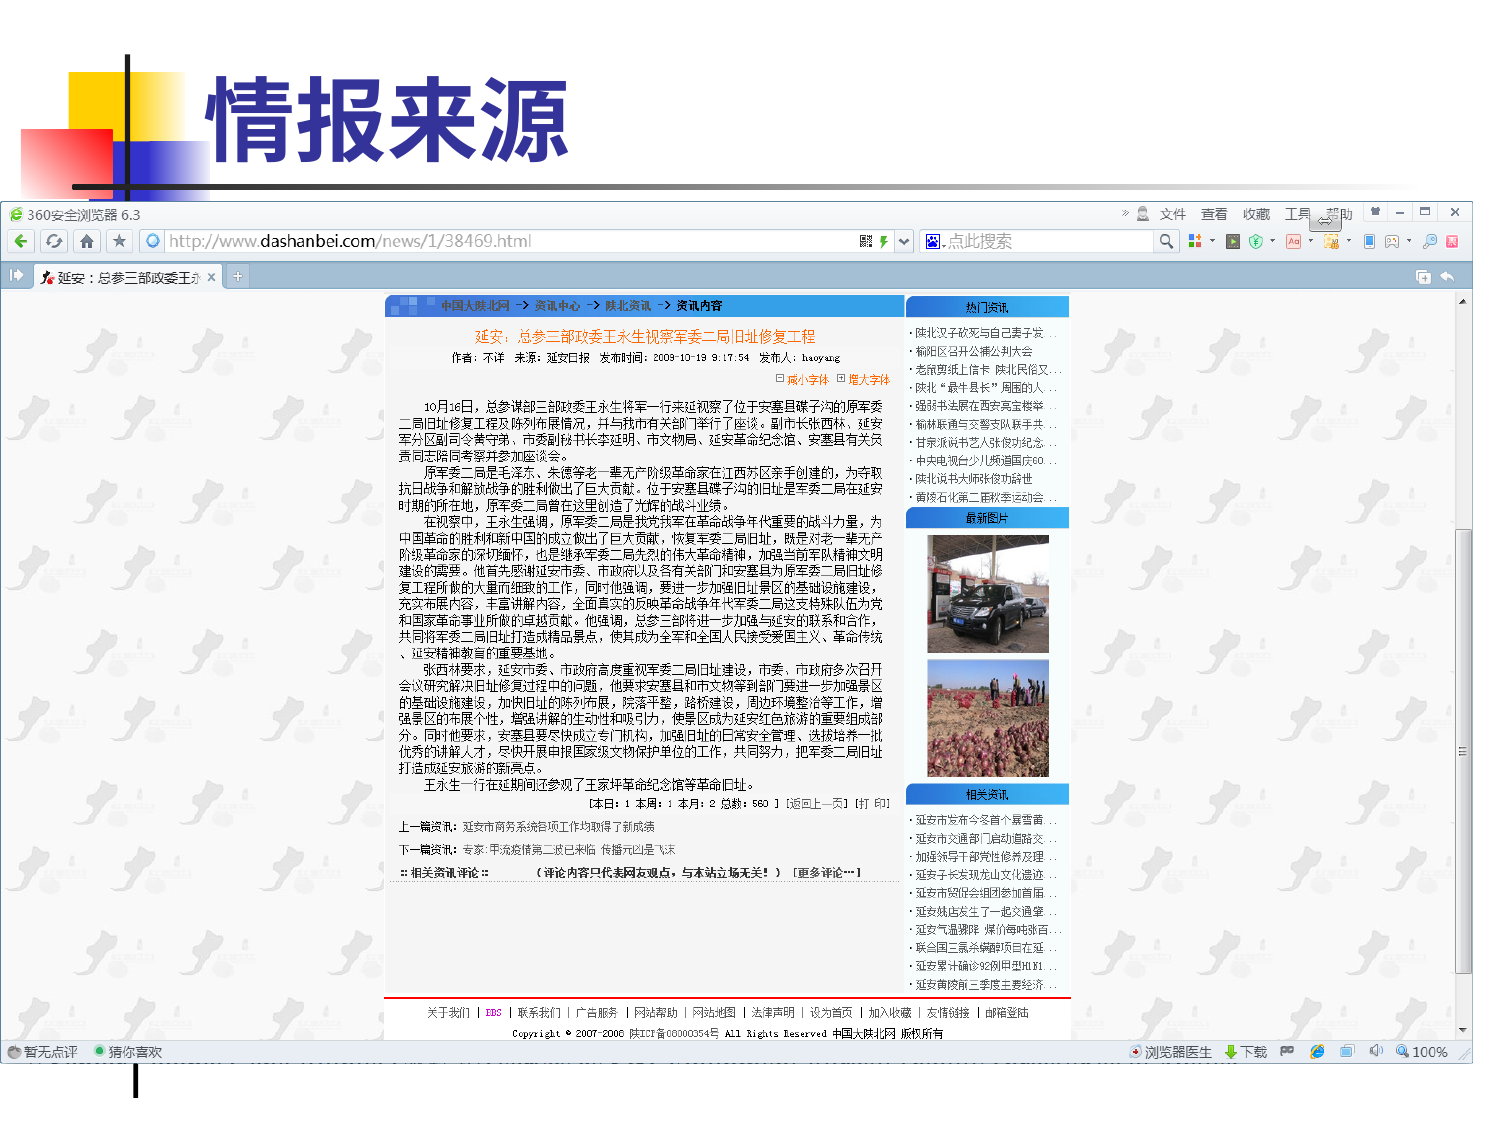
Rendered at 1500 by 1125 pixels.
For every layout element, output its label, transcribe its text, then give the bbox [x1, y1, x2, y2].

title 情报来源 [188, 23, 1468, 181]
picture [0, 201, 1473, 1065]
